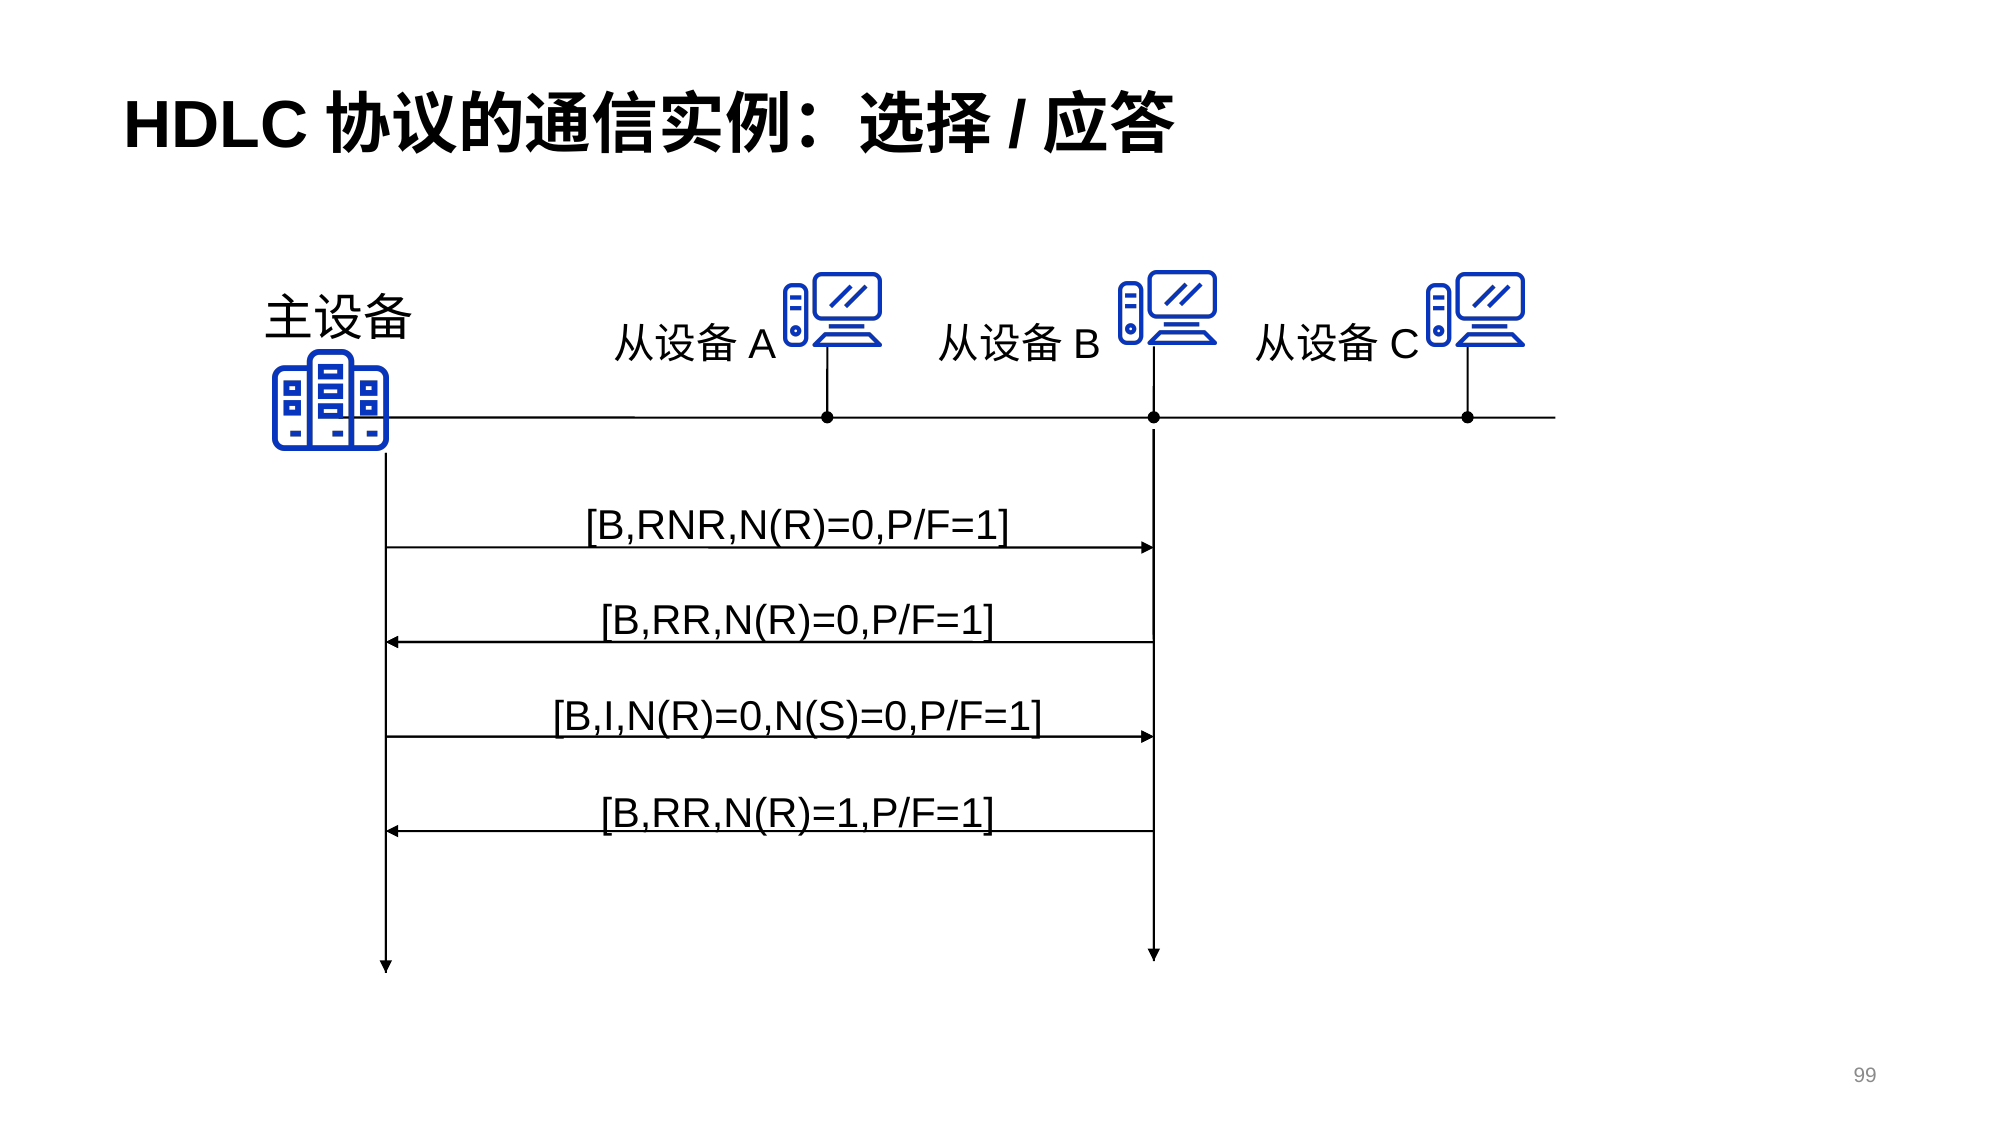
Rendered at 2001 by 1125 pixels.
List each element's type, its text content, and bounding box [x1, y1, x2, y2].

text_box 主设备 [248, 266, 429, 353]
picture [1118, 270, 1217, 345]
text_box [B,RNR,N(R)=0,P/F=1] [585, 488, 1011, 549]
text_box 从设备C [1239, 299, 1435, 374]
picture [783, 272, 882, 347]
text_box [1044, 730, 1154, 743]
title HDLC协议的通信实例：选择/应答 [108, 21, 1890, 169]
picture [1426, 272, 1525, 347]
text_box [B,RR,N(R)=0,P/F=1] [600, 582, 996, 643]
text_box 从设备A [598, 299, 791, 374]
slide_number 99 [1759, 1051, 1892, 1097]
text_box [1147, 832, 1161, 962]
text_box 从设备B [923, 299, 1116, 374]
text_box [821, 347, 834, 424]
text_box [1147, 346, 1160, 424]
text_box [B,RR,N(R)=1,P/F=1] [600, 776, 996, 837]
text_box [379, 832, 393, 973]
text_box [385, 824, 600, 838]
picture [272, 349, 389, 451]
text_box [B,I,N(R)=0,N(S)=0,P/F=1] [552, 678, 1044, 739]
text_box [385, 635, 600, 649]
text_box [1461, 347, 1474, 424]
text_box [1011, 541, 1154, 554]
